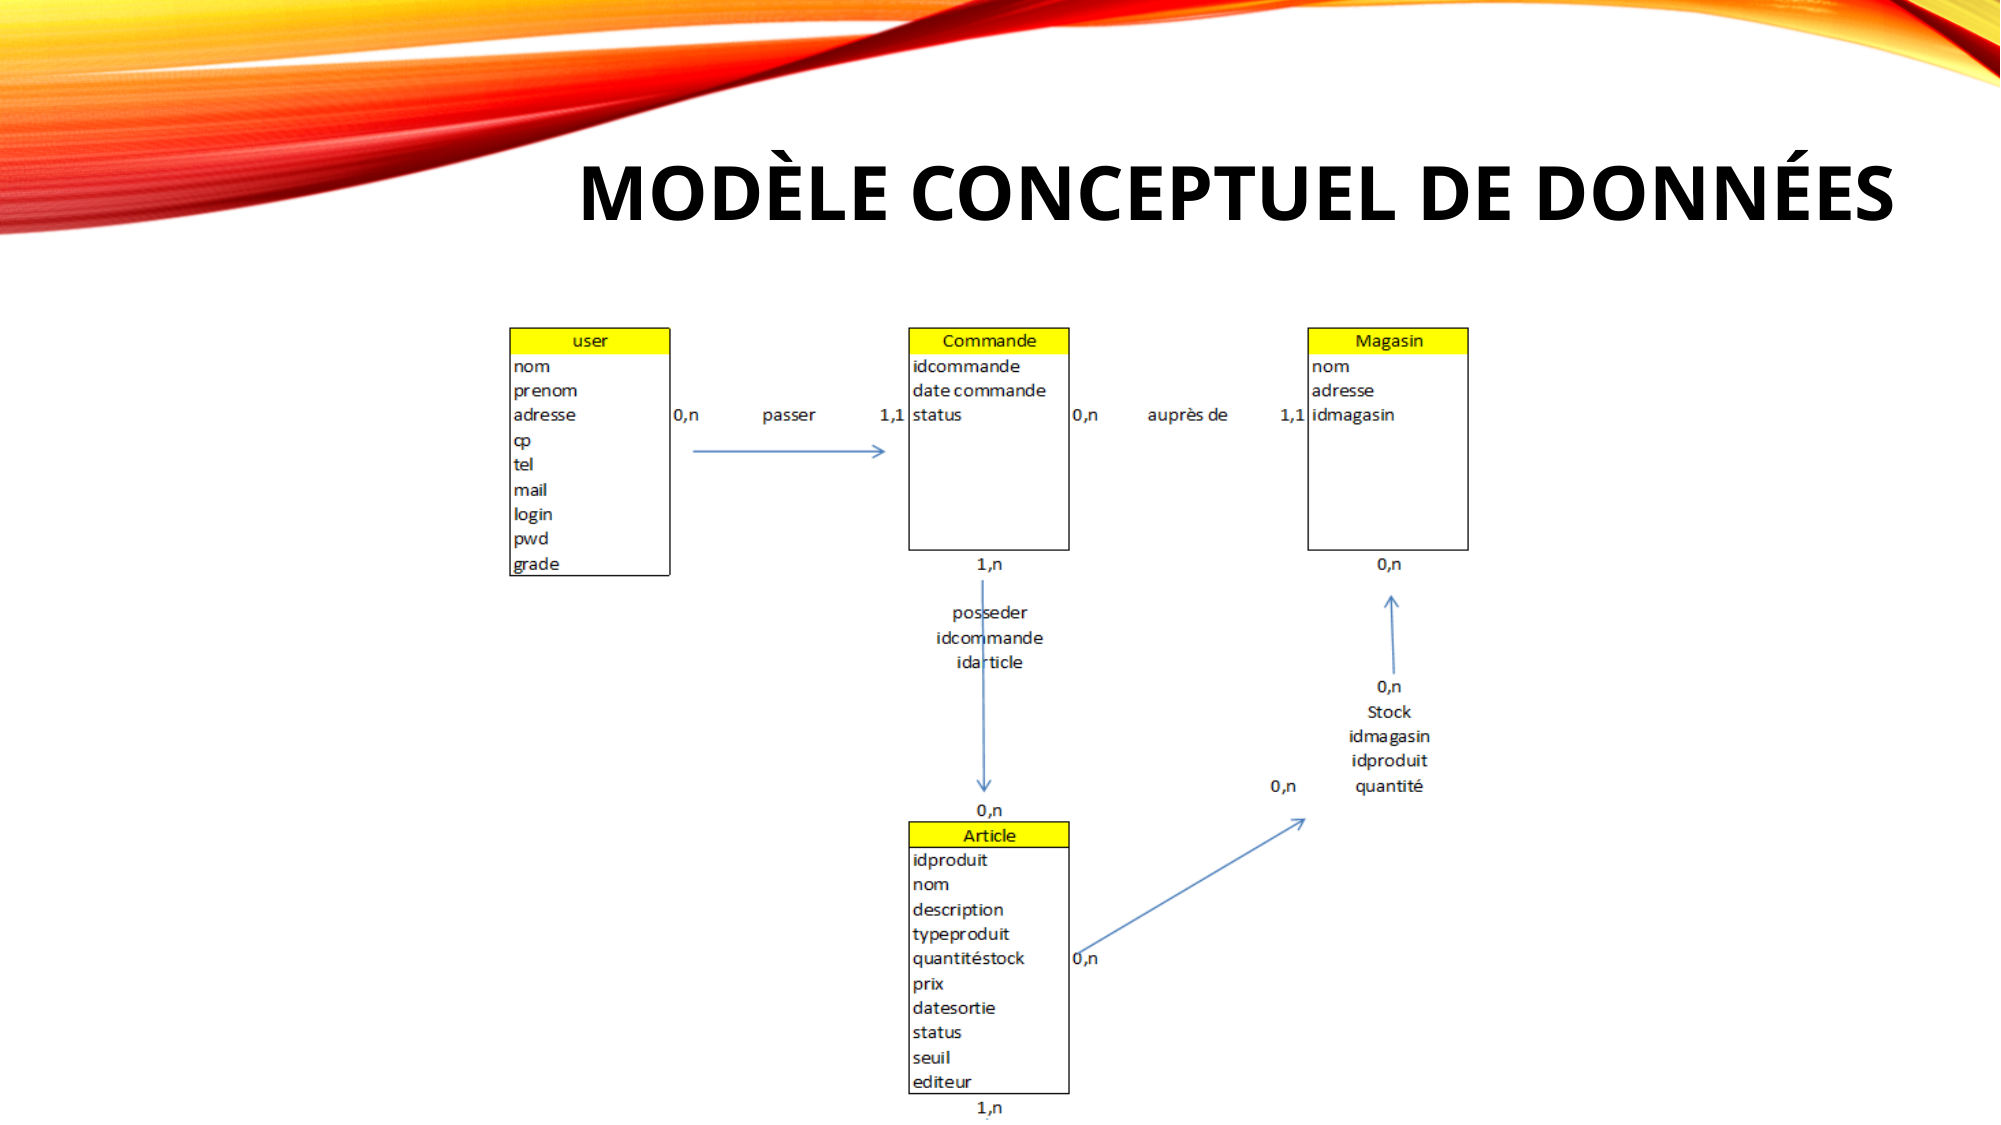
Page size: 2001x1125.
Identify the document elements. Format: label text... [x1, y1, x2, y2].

title Modèle conceptuel de données [422, 89, 1913, 302]
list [474, 259, 1526, 1125]
picture [0, 0, 2000, 237]
